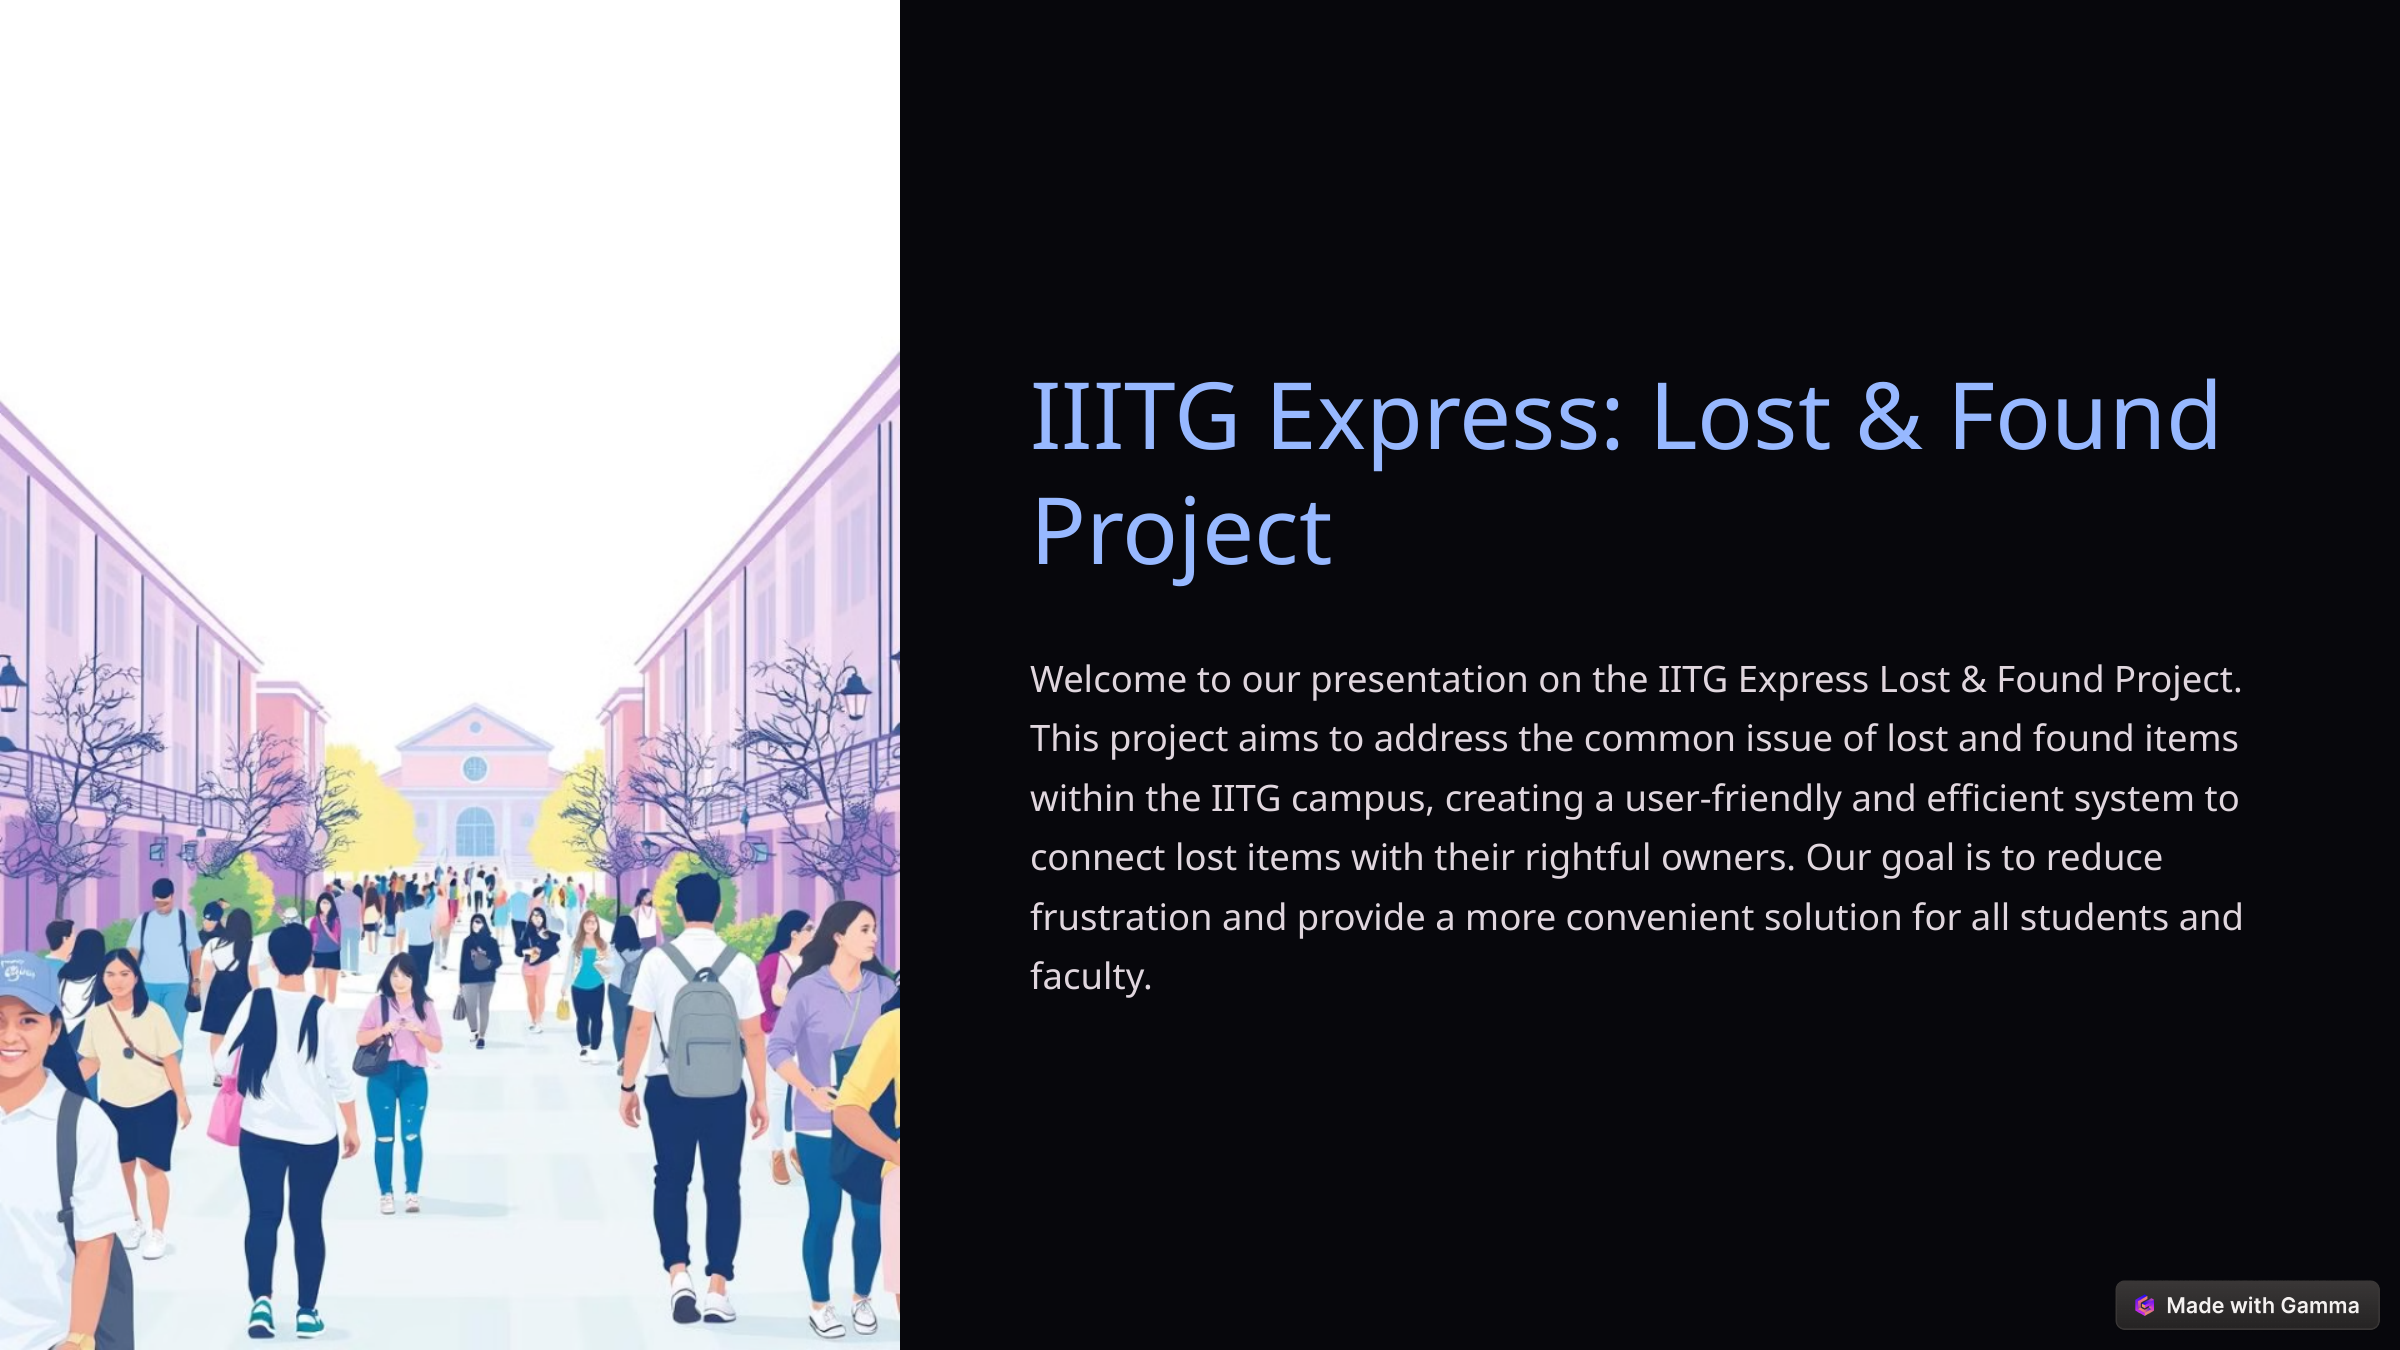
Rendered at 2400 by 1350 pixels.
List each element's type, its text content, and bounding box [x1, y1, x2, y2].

text_box Welcome to our presentation on the IITG Express Lost & Found Project. This project aims to address the common issue of lost and found items within the IITG campus, creating a user-friendly and efficient system to connect lost items with their rightful owners. Our goal is to reduce frustration and provide a more convenient solution for all students and faculty. [1030, 640, 2270, 998]
picture [2106, 1271, 2389, 1339]
picture [0, 0, 900, 1350]
text_box IIITG Express: Lost & Found Project [1030, 352, 2270, 585]
